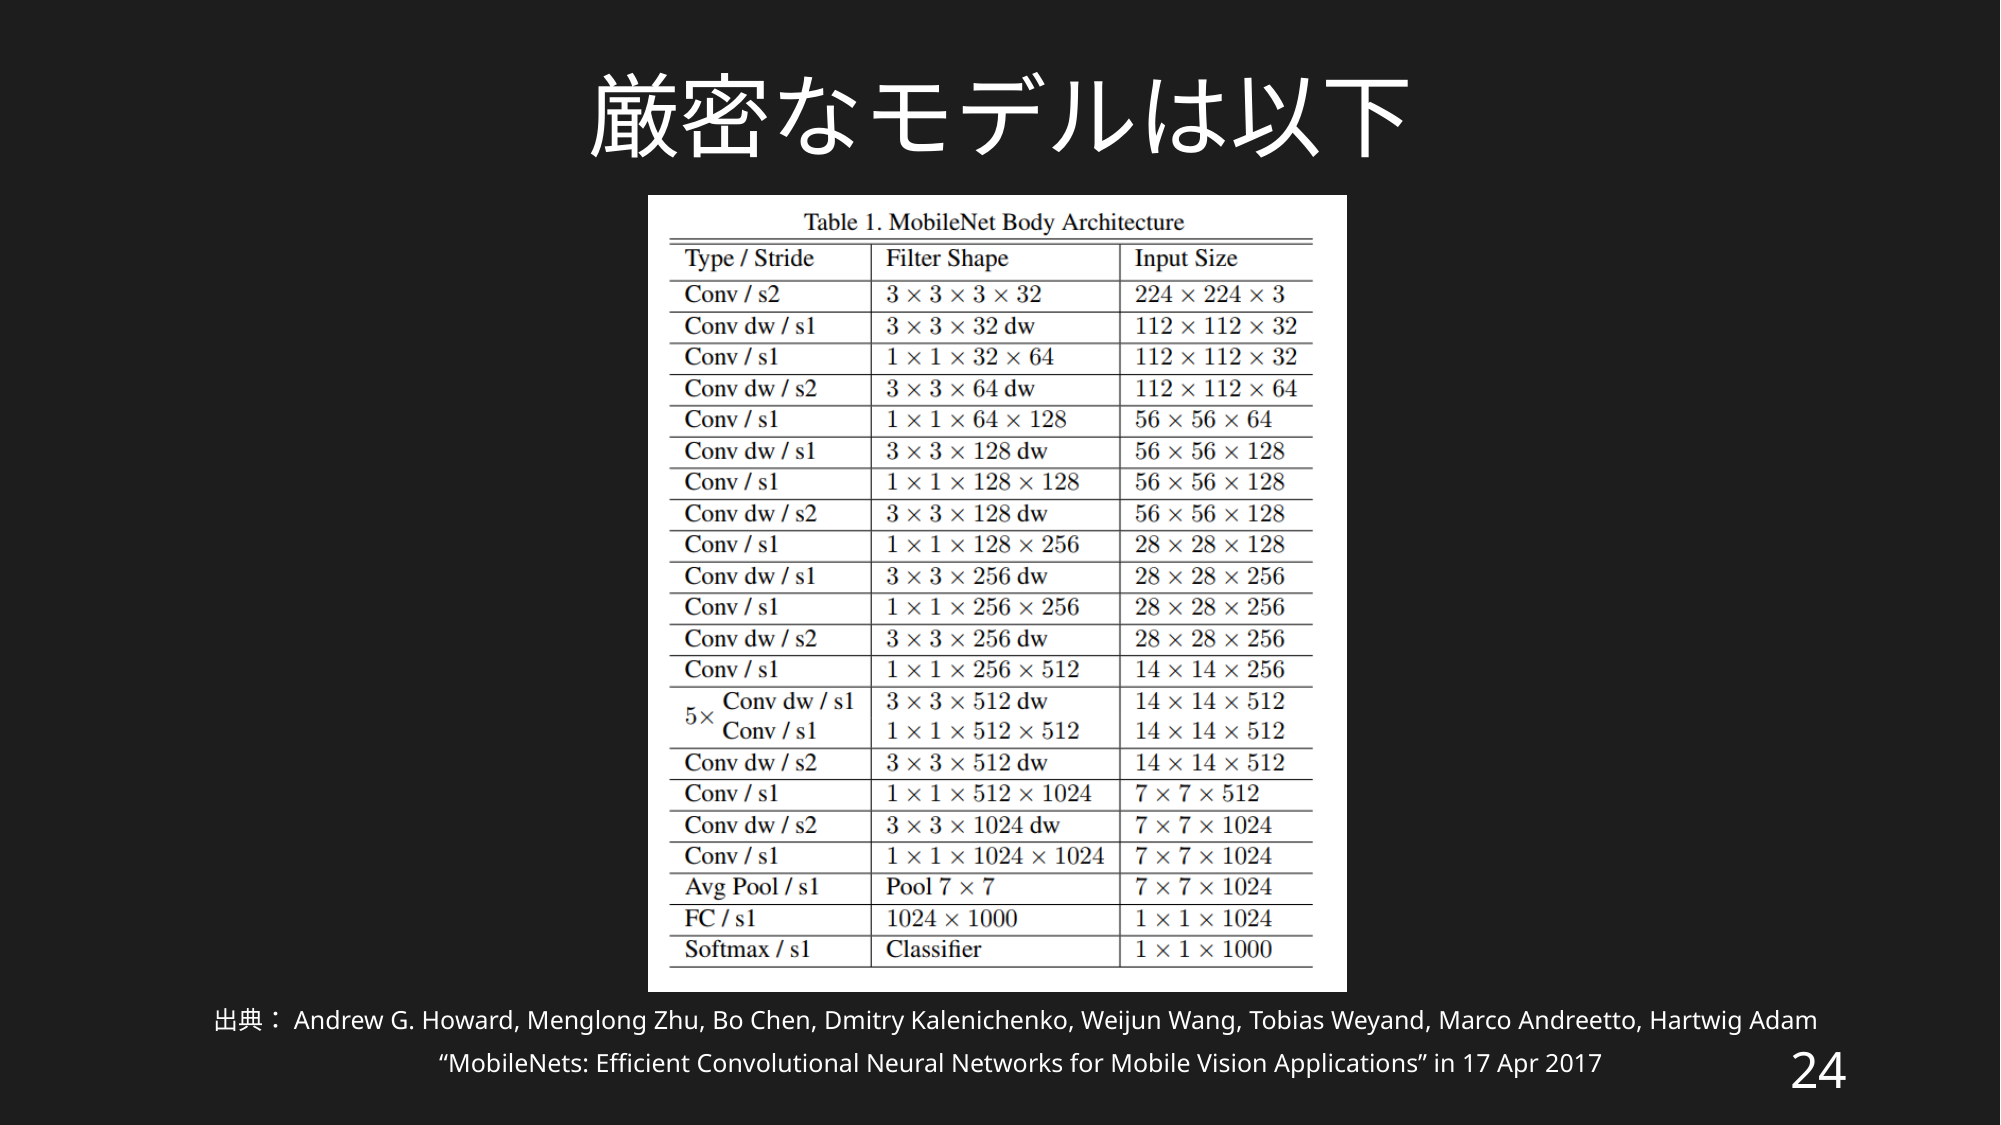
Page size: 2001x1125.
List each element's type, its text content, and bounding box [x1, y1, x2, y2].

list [648, 195, 1347, 993]
title 厳密なモデルは以下 [138, 12, 1864, 230]
text_box 出典：Andrew G. Howard, Menglong Zhu, Bo Chen, Dmitry Kalenichenko, Weijun Wang, Tobias Weyand, Marco Andreetto, Hartwig Adam “MobileNets: Efficient Convolutional Neural Networks for Mobile Vision Applications” in 17 Apr 2017 [198, 997, 1836, 1087]
slide_number 24 [1412, 1042, 1863, 1103]
